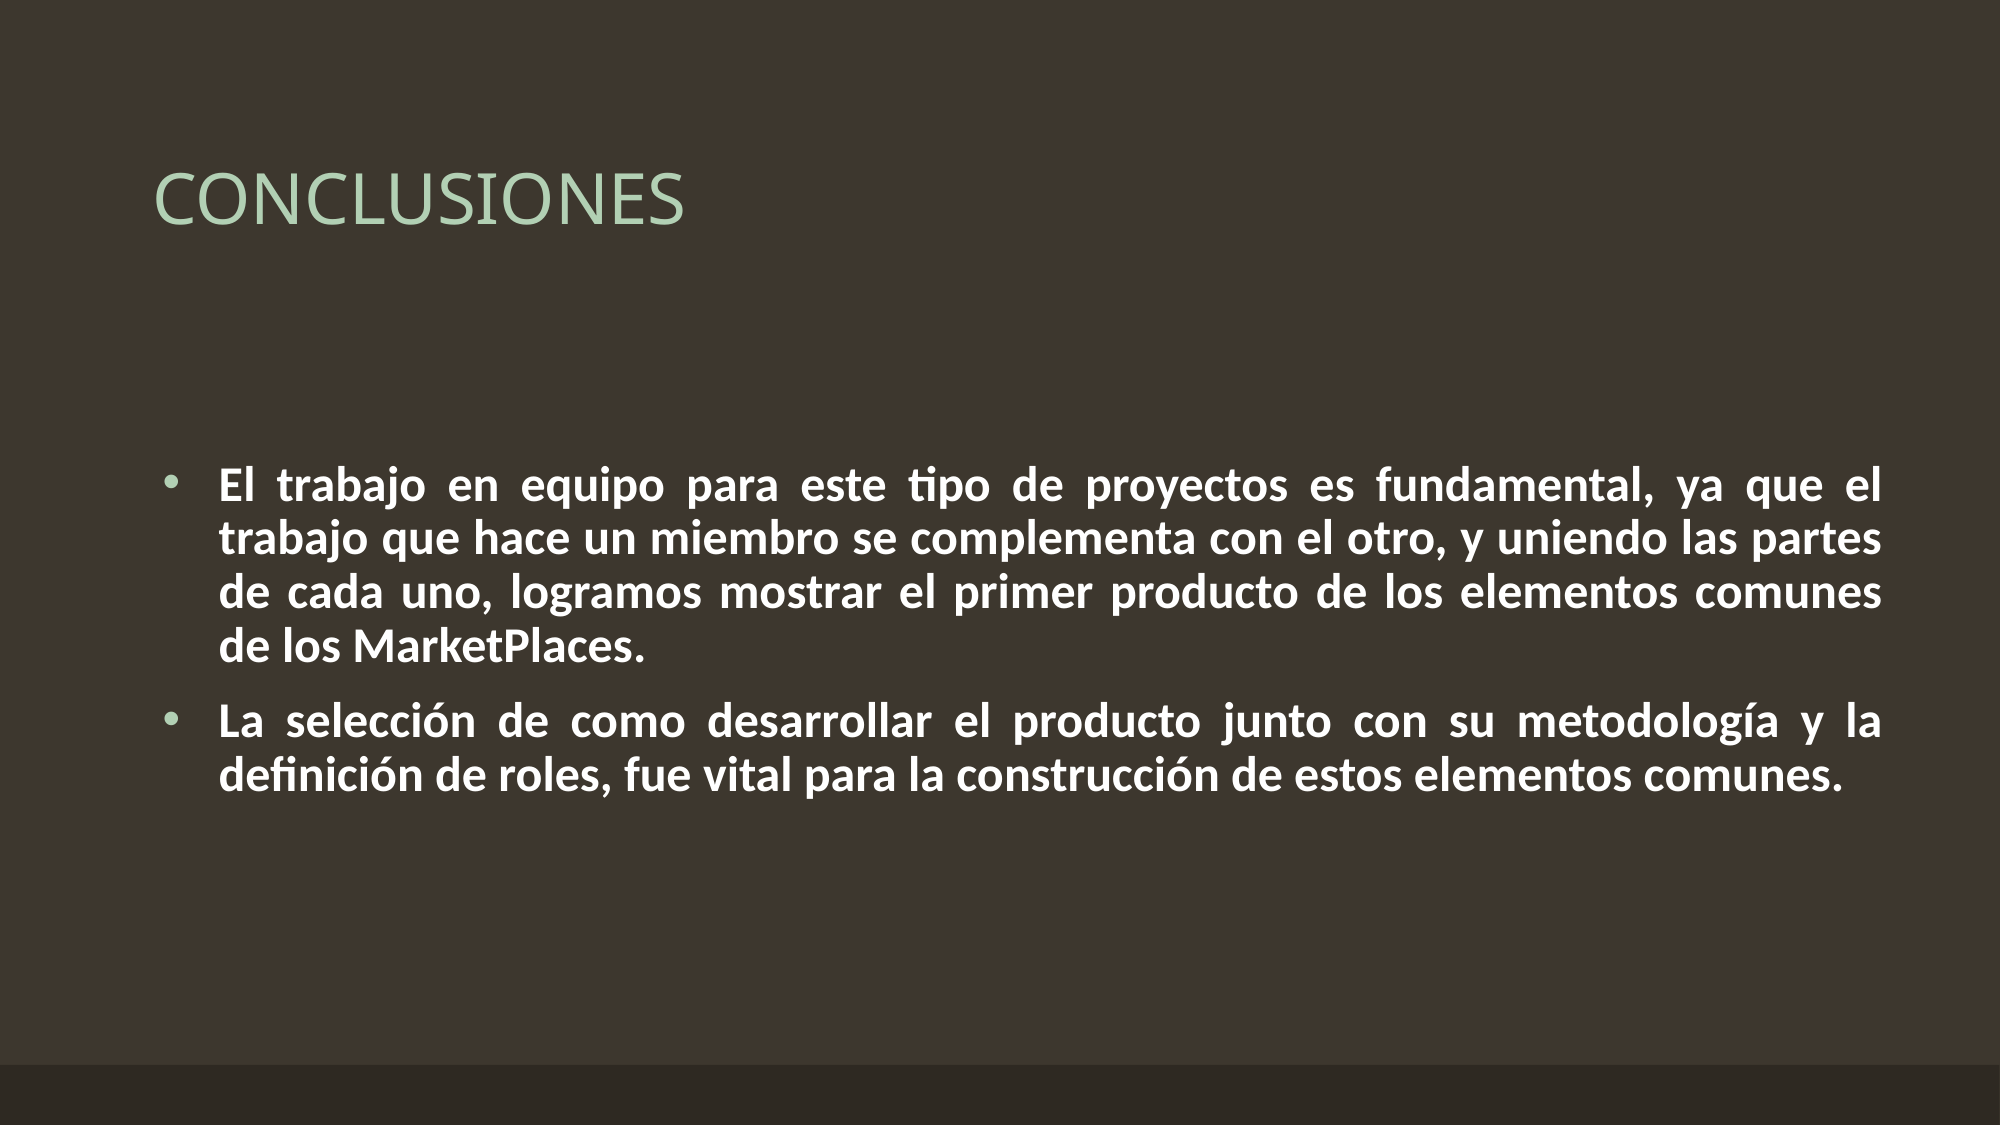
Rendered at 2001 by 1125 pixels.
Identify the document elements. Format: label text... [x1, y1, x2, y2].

list El trabajo en equipo para este tipo de proyectos es fundamental, ya que el trabajo que hace un miembro se complementa con el otro, y uniendo las partes de cada uno, logramos mostrar el primer producto de los elementos comunes de los MarketPlaces. La selección de como desarrollar el producto junto con su metodología y la definición de roles, fue vital para la construcción de estos elementos comunes. [147, 288, 1899, 1039]
title CONCLUSIONES [137, 59, 1863, 248]
